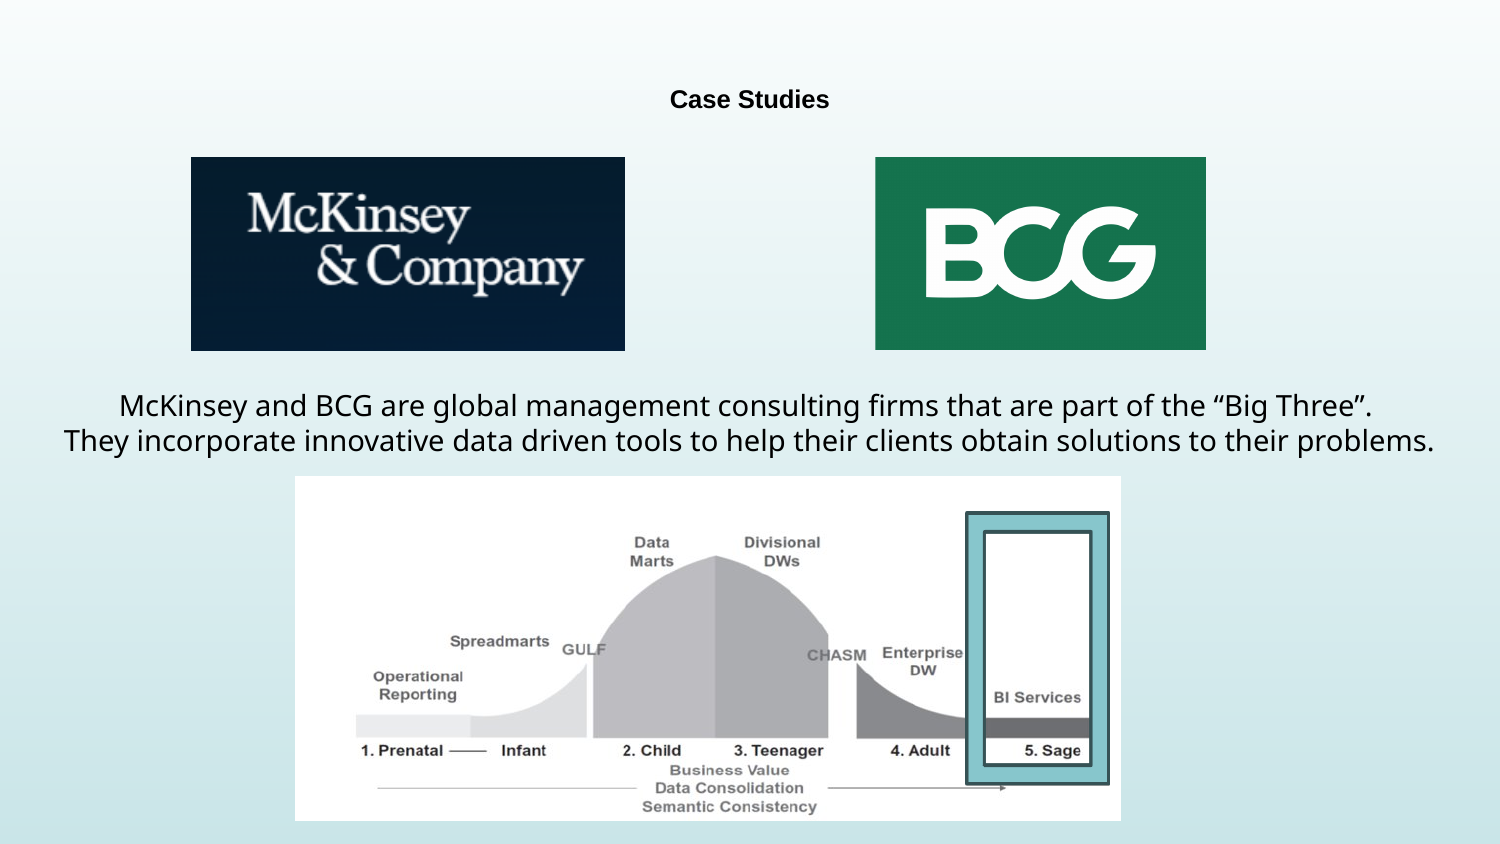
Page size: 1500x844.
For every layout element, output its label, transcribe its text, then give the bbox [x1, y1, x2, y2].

text_box McKinsey and BCG are global management consulting firms that are part of the “Big Three”. They incorporate innovative data driven tools to help their clients obtain solutions to their problems. [35, 379, 1465, 465]
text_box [295, 476, 1121, 821]
picture [191, 156, 625, 352]
picture [875, 156, 1206, 350]
title Case Studies [75, 67, 1425, 129]
